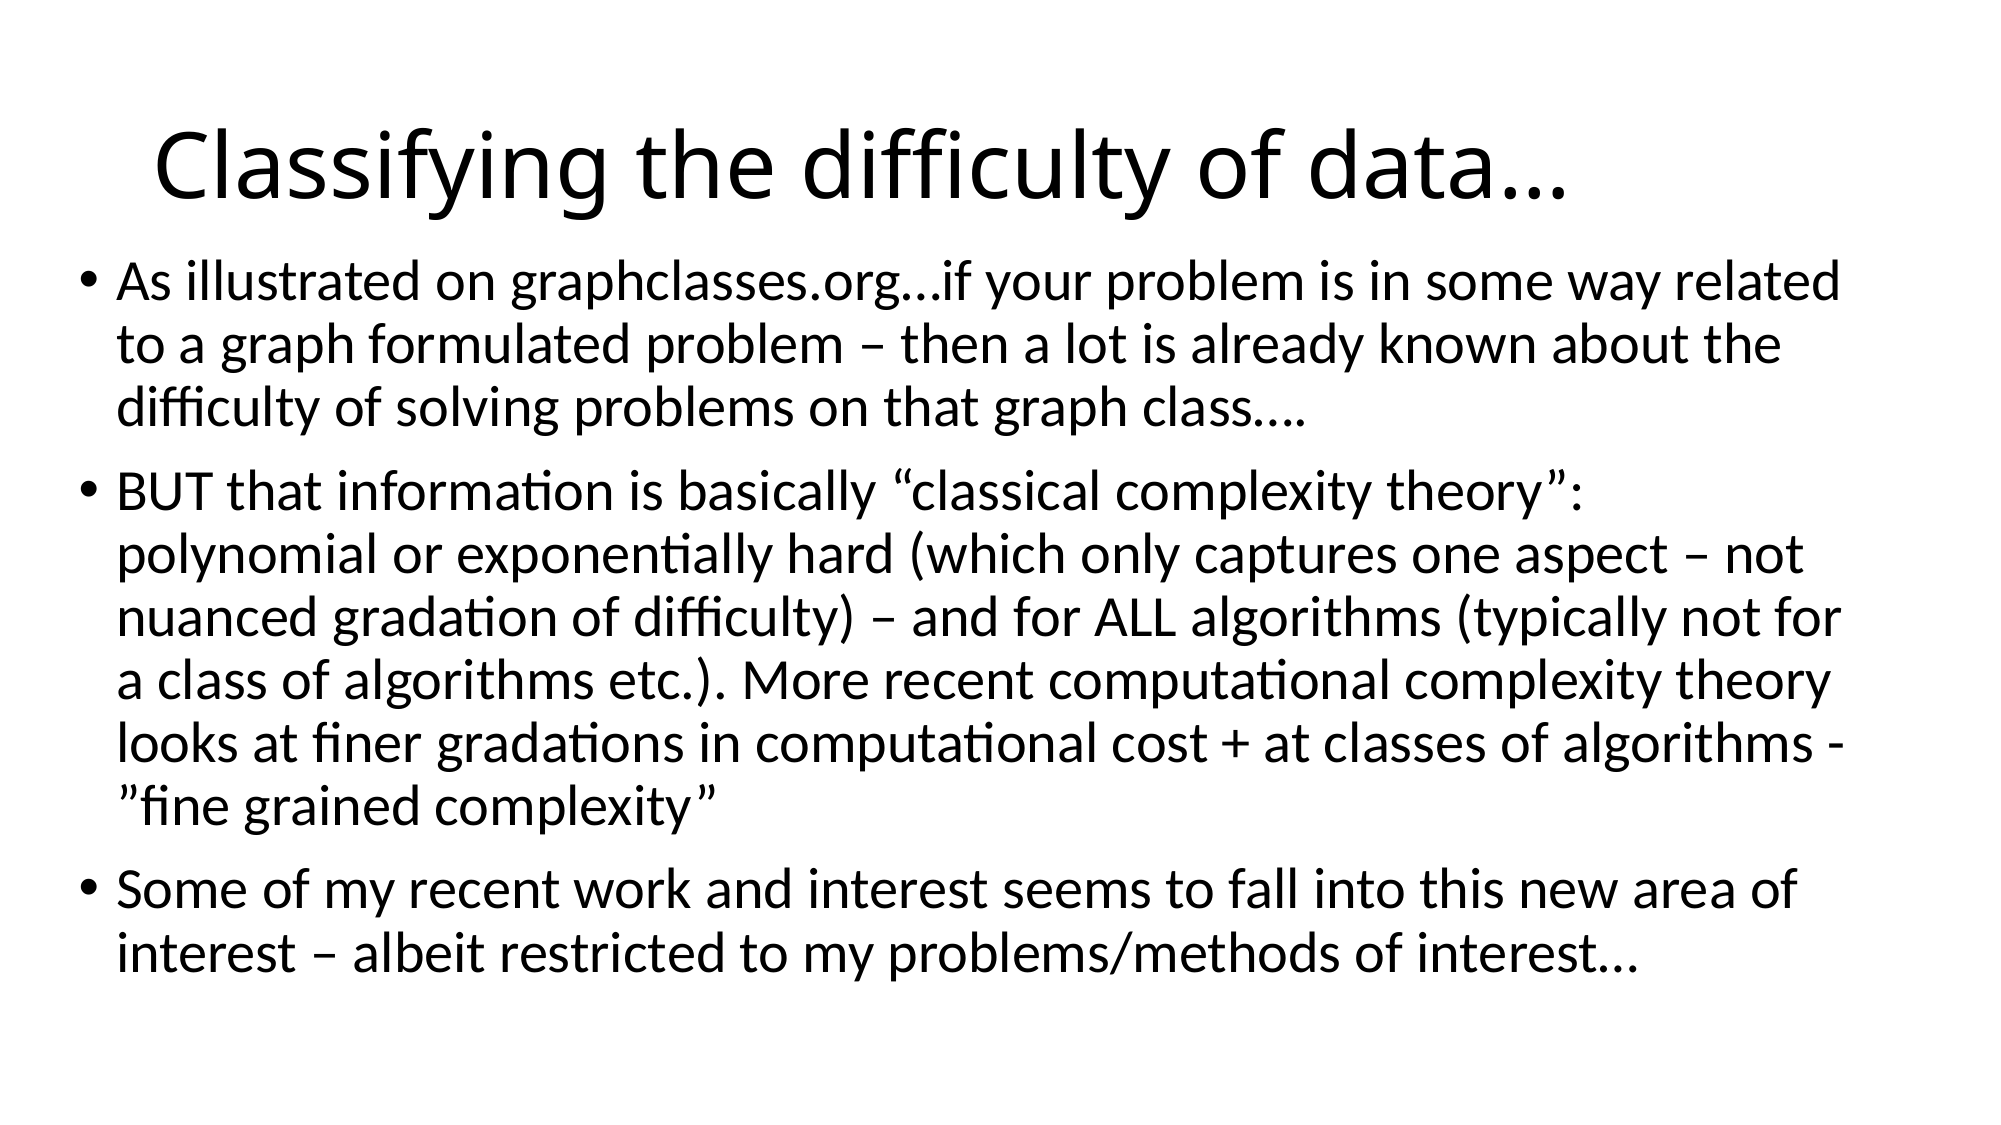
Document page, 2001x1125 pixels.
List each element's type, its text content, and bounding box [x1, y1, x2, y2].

title Classifying the difficulty of data… [137, 59, 1863, 242]
list As illustrated on graphclasses.org…if your problem is in some way related to a graph formulated problem – then a lot is already known about the difficulty of solving problems on that graph class…. BUT that information is basically “classical complexity theory”: polynomial or exponentially hard (which only captures one aspect – not nuanced gradation of difficulty) – and for ALL algorithms (typically not for a class of algorithms etc.). More recent computational complexity theory looks at finer gradations in computational cost + at classes of algorithms - ”fine grained complexity” Some of my recent work and interest seems to fall into this new area of interest – albeit restricted to my problems/methods of interest… [63, 242, 1863, 1014]
